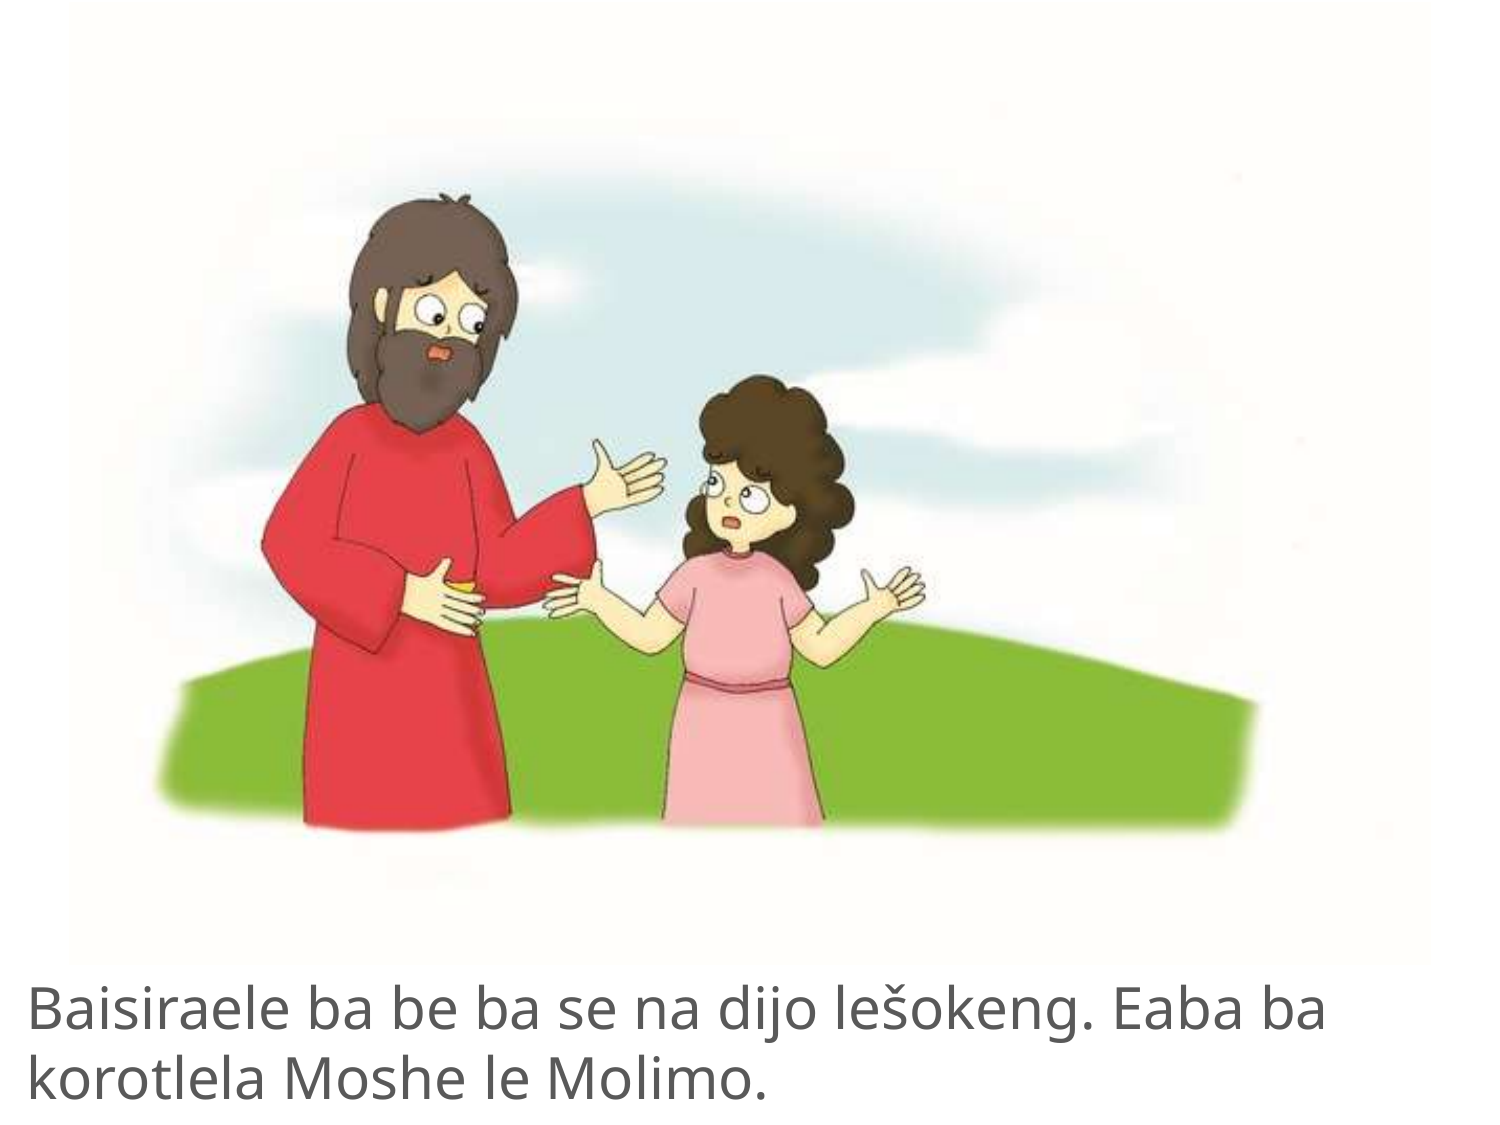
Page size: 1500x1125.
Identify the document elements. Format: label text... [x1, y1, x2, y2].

picture [69, 1, 1431, 965]
text_box Baisiraele ba be ba se na dijo lešokeng. Eaba ba korotlela Moshe le Molimo. [11, 964, 1483, 1119]
